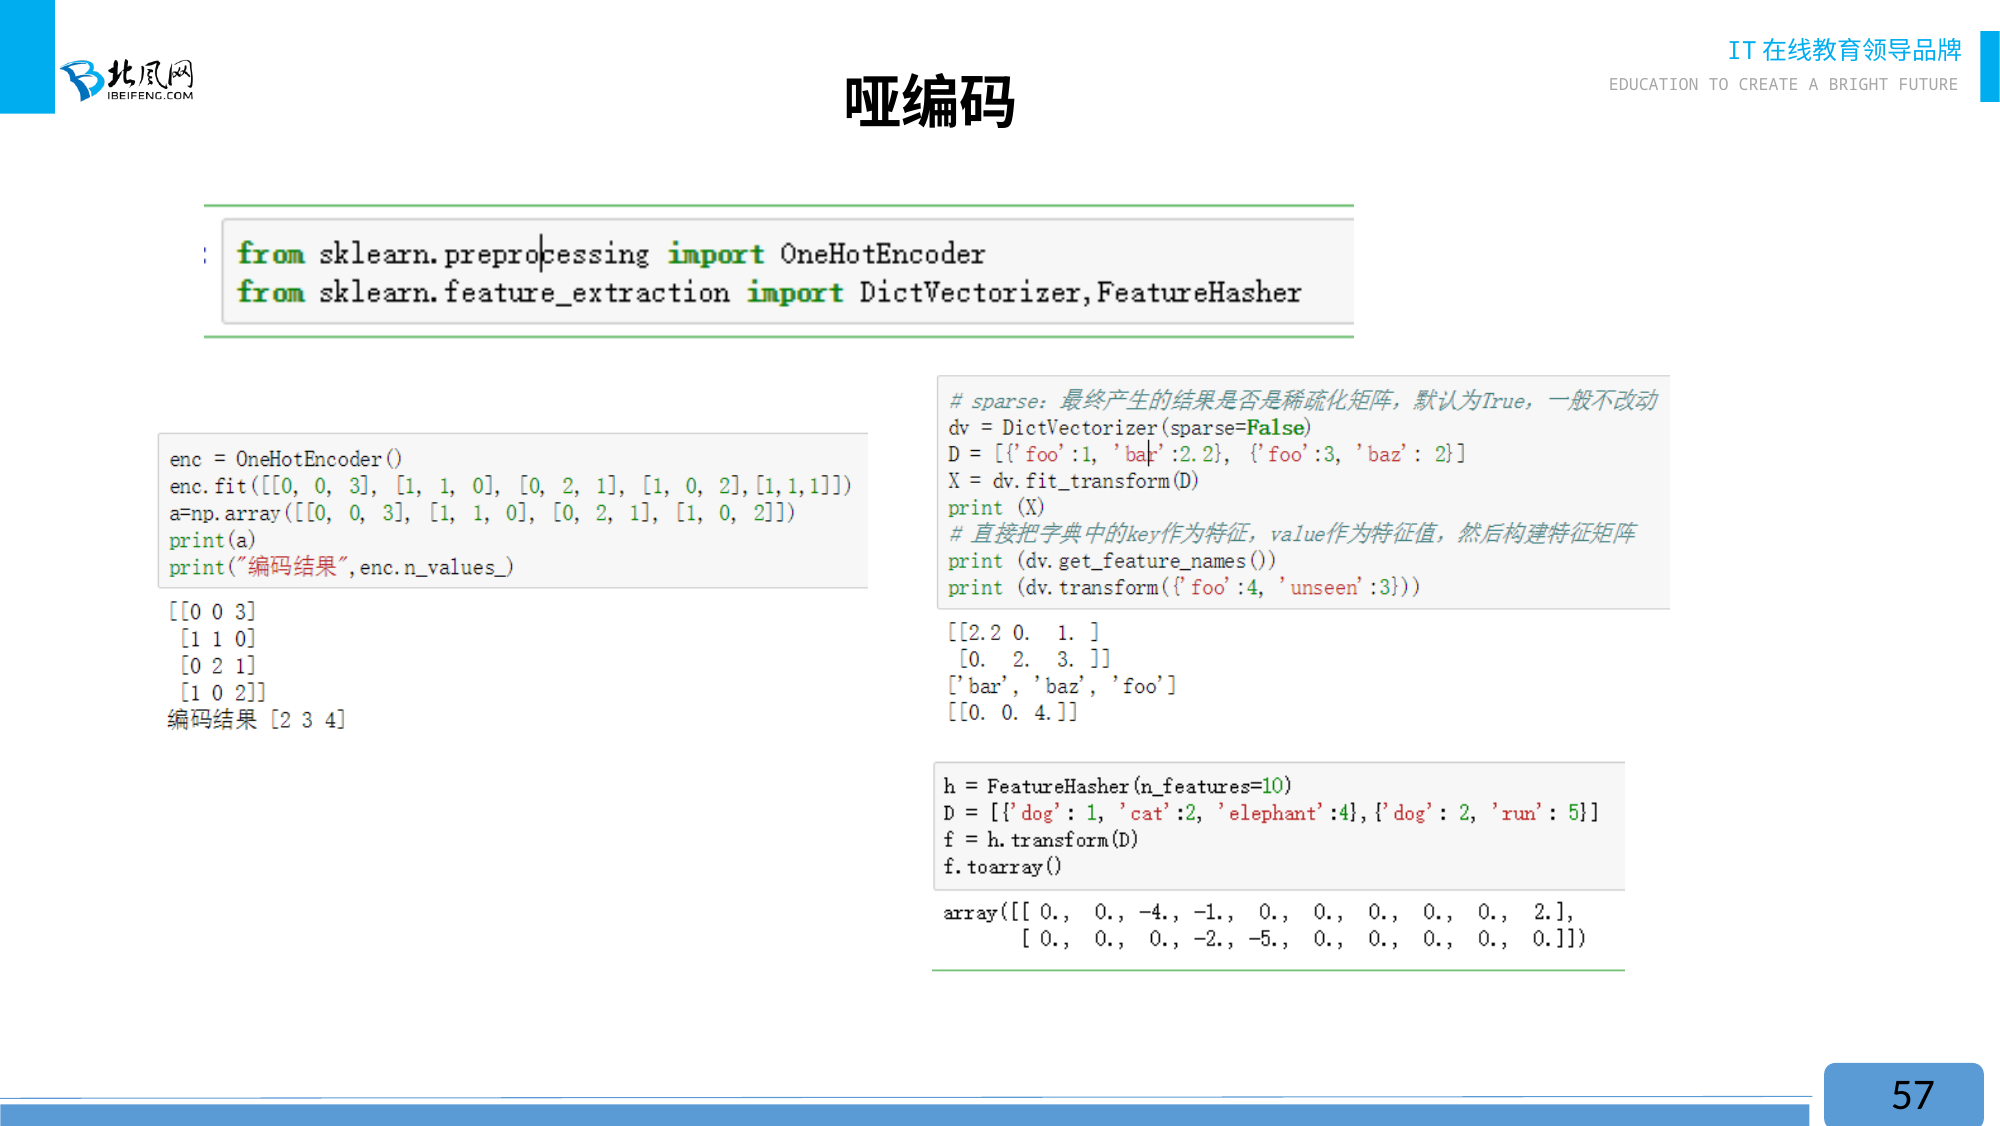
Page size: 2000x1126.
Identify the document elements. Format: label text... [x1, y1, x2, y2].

picture [932, 374, 1670, 730]
picture [56, 54, 198, 103]
picture [932, 754, 1625, 973]
title 哑编码 [255, 42, 1606, 167]
picture [154, 429, 868, 744]
picture [204, 186, 1354, 350]
